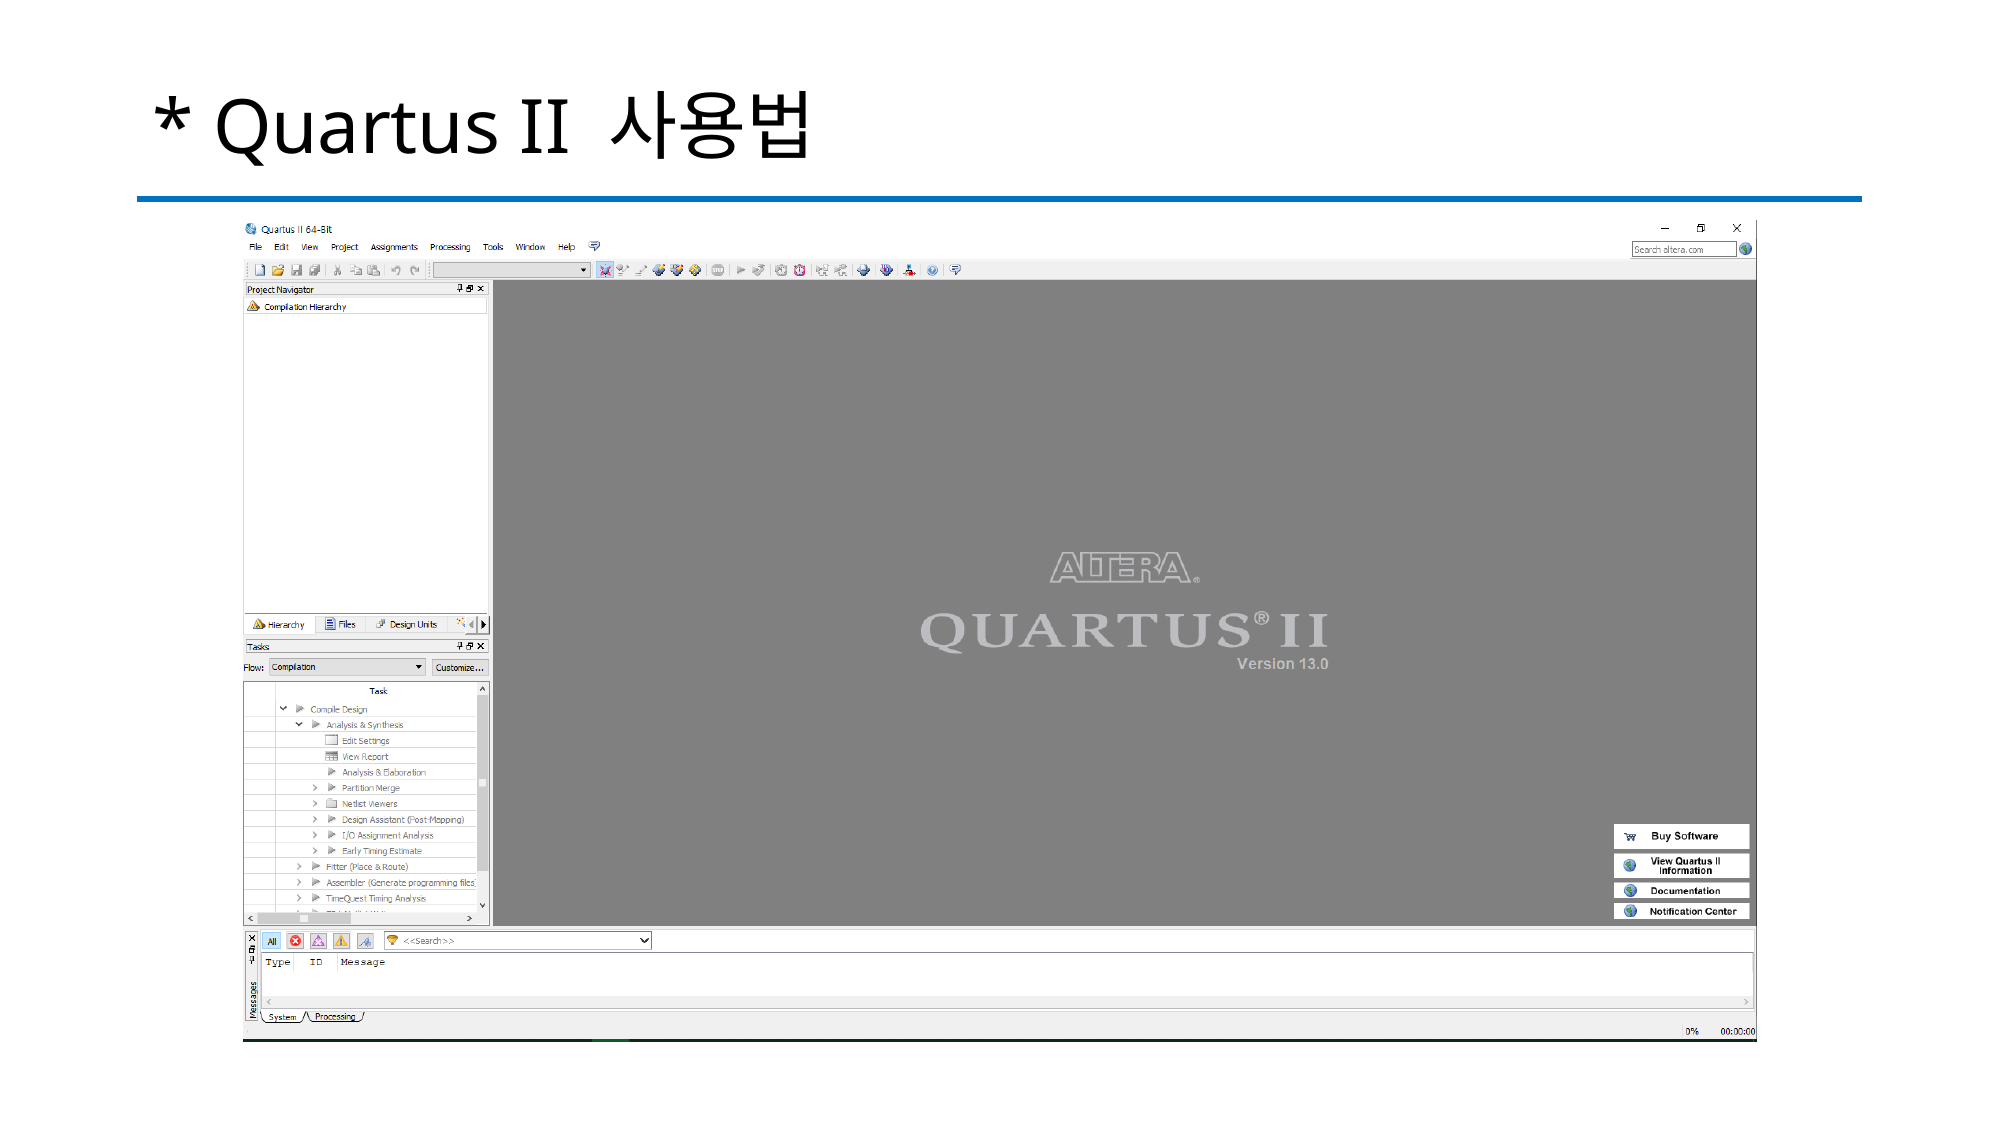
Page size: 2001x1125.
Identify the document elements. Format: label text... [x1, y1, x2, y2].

picture [243, 220, 1757, 1043]
title * Quartus II 사용법 [137, 59, 1863, 198]
